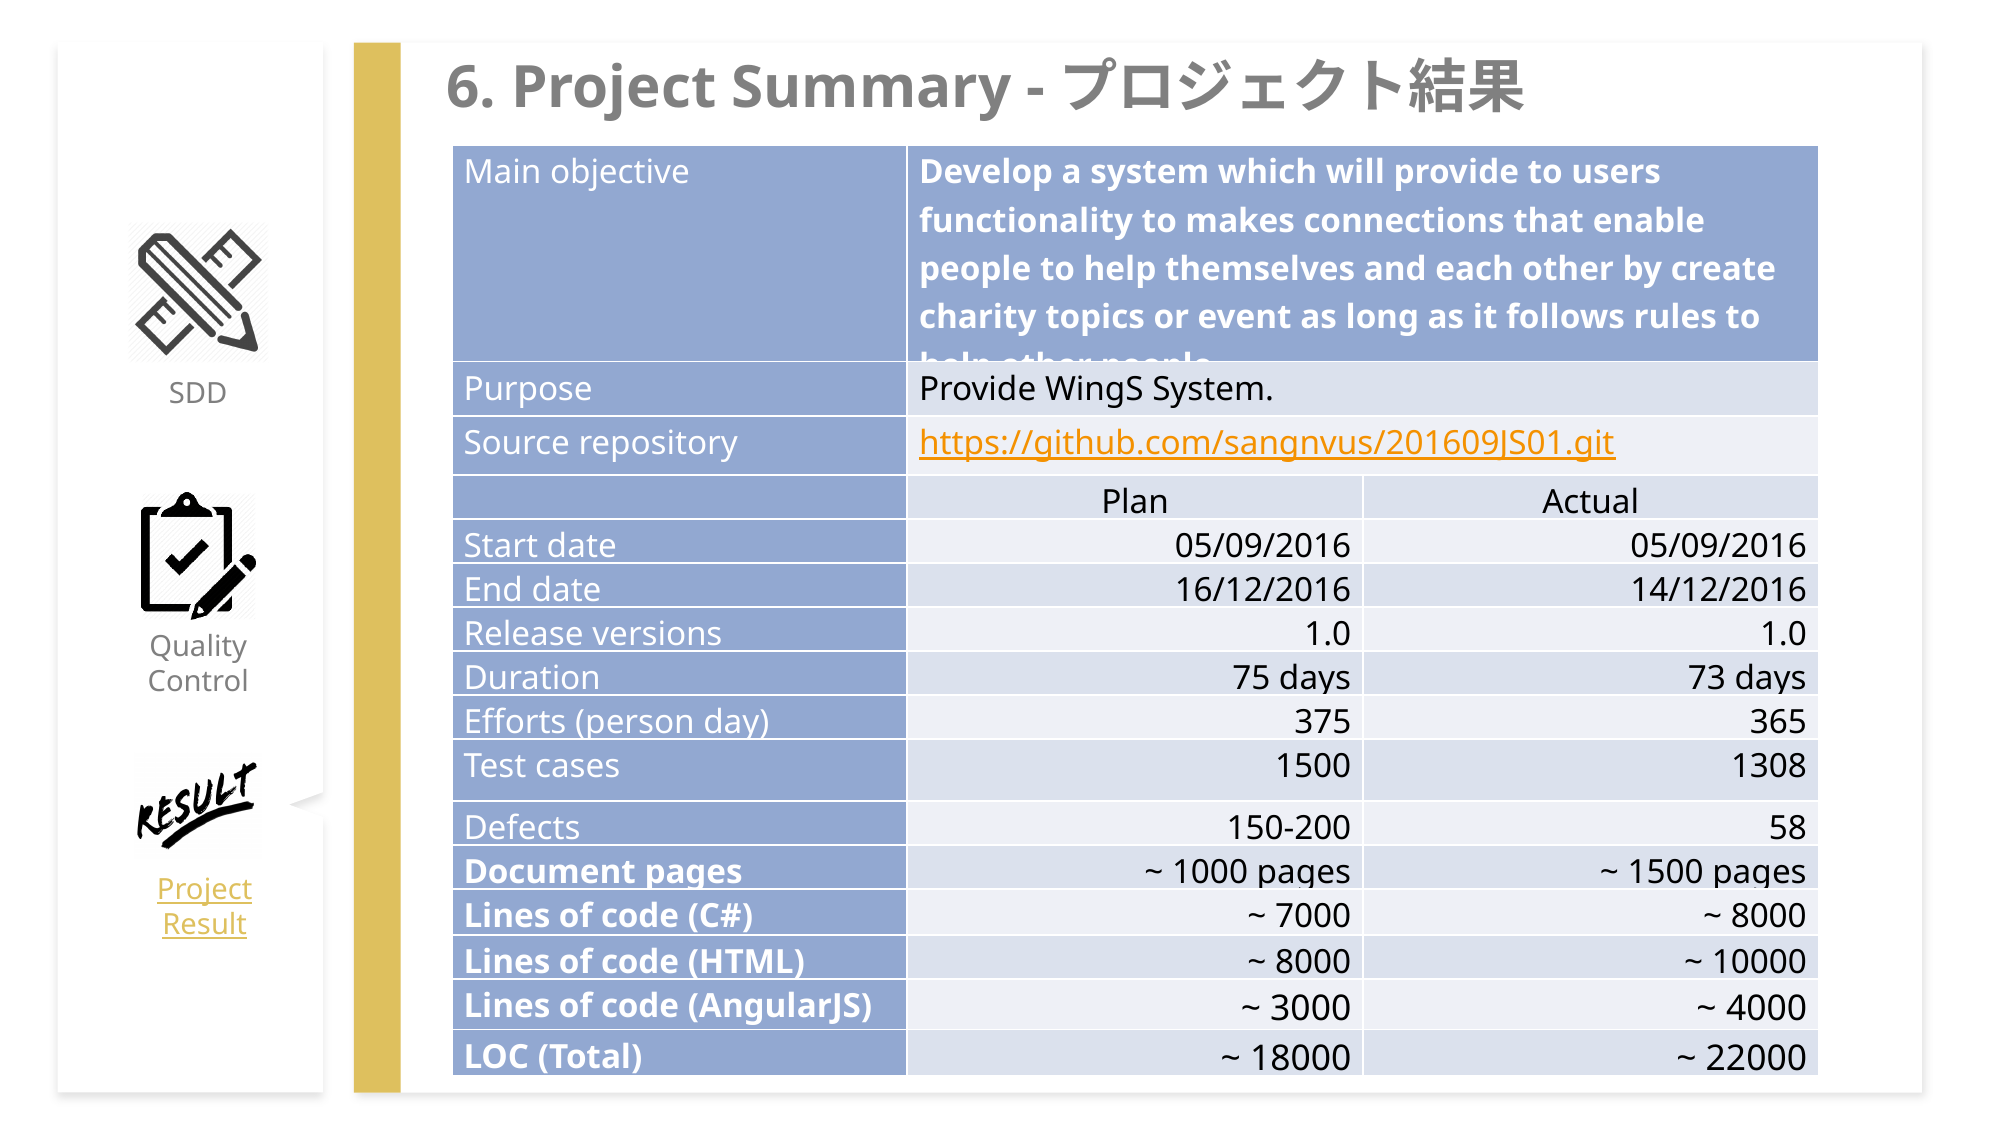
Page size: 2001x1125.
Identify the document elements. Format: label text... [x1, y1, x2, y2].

table_cell 1.0 [908, 608, 1362, 650]
table_cell Document pages [453, 846, 906, 888]
table_cell Purpose [453, 362, 906, 415]
table_cell 1.0 [1364, 608, 1818, 650]
table_cell [453, 476, 906, 518]
table_cell ~ 7000 [908, 890, 1362, 934]
table_cell Efforts (person day) [453, 696, 906, 738]
table_cell ~ 18000 [908, 1030, 1362, 1075]
picture [141, 492, 256, 620]
table_cell Actual [1364, 476, 1818, 518]
text_box [402, 42, 1923, 1094]
table_cell https://github.com/sangnvus/201609JS01.git [908, 417, 1818, 474]
table_cell Plan [908, 476, 1362, 518]
table_cell 05/09/2016 [908, 520, 1362, 562]
table_cell ~ 4000 [1364, 980, 1818, 1029]
table_cell Lines of code (C#) [453, 890, 906, 934]
table_cell 375 [908, 696, 1362, 738]
table_cell ~ 8000 [1364, 890, 1818, 934]
table_header Develop a system which will provide to users functionality to makes connections that enable people to help themselves and each other by create charity topics or event as long as it follows rules to help other people. [908, 146, 1818, 361]
text_box [353, 42, 402, 1094]
table_header Main objective [453, 146, 906, 361]
table_cell 150-200 [908, 802, 1362, 844]
table_cell 05/09/2016 [1364, 520, 1818, 562]
table_cell Duration [453, 652, 906, 694]
table_cell 14/12/2016 [1364, 564, 1818, 606]
table_cell Release versions [453, 608, 906, 650]
table_cell ~ 22000 [1364, 1030, 1818, 1075]
table_cell Provide WingS System. [908, 362, 1818, 415]
table_cell Lines of code (HTML) [453, 936, 906, 978]
table_cell Start date [453, 520, 906, 562]
table_cell 75 days [908, 652, 1362, 694]
table_cell Defects [453, 802, 906, 844]
picture [134, 752, 262, 859]
table_cell 1308 [1364, 740, 1818, 800]
text_box [56, 41, 325, 1094]
text_box Quality Control [93, 619, 303, 705]
table_cell 1500 [908, 740, 1362, 800]
table_cell 58 [1364, 802, 1818, 844]
table_cell ~ 1500 pages [1364, 846, 1818, 888]
text_box SDD [99, 366, 297, 417]
table_cell Test cases [453, 740, 906, 800]
table_cell ~ 1000 pages [908, 846, 1362, 888]
text_box 6. Project Summary -プロジェクト結果 [431, 42, 1733, 127]
table_cell ~ 3000 [908, 980, 1362, 1029]
table_cell 16/12/2016 [908, 564, 1362, 606]
table_cell 73 days [1364, 652, 1818, 694]
table_cell Lines of code (AngularJS) [453, 980, 906, 1029]
table_cell ~ 8000 [908, 936, 1362, 978]
table_cell ~ 10000 [1364, 936, 1818, 978]
text_box Project Result [106, 863, 303, 948]
table_cell Source repository [453, 417, 906, 474]
table_cell 365 [1364, 696, 1818, 738]
table_cell LOC (Total) [453, 1030, 906, 1075]
picture [127, 221, 269, 363]
table_cell End date [453, 564, 906, 606]
